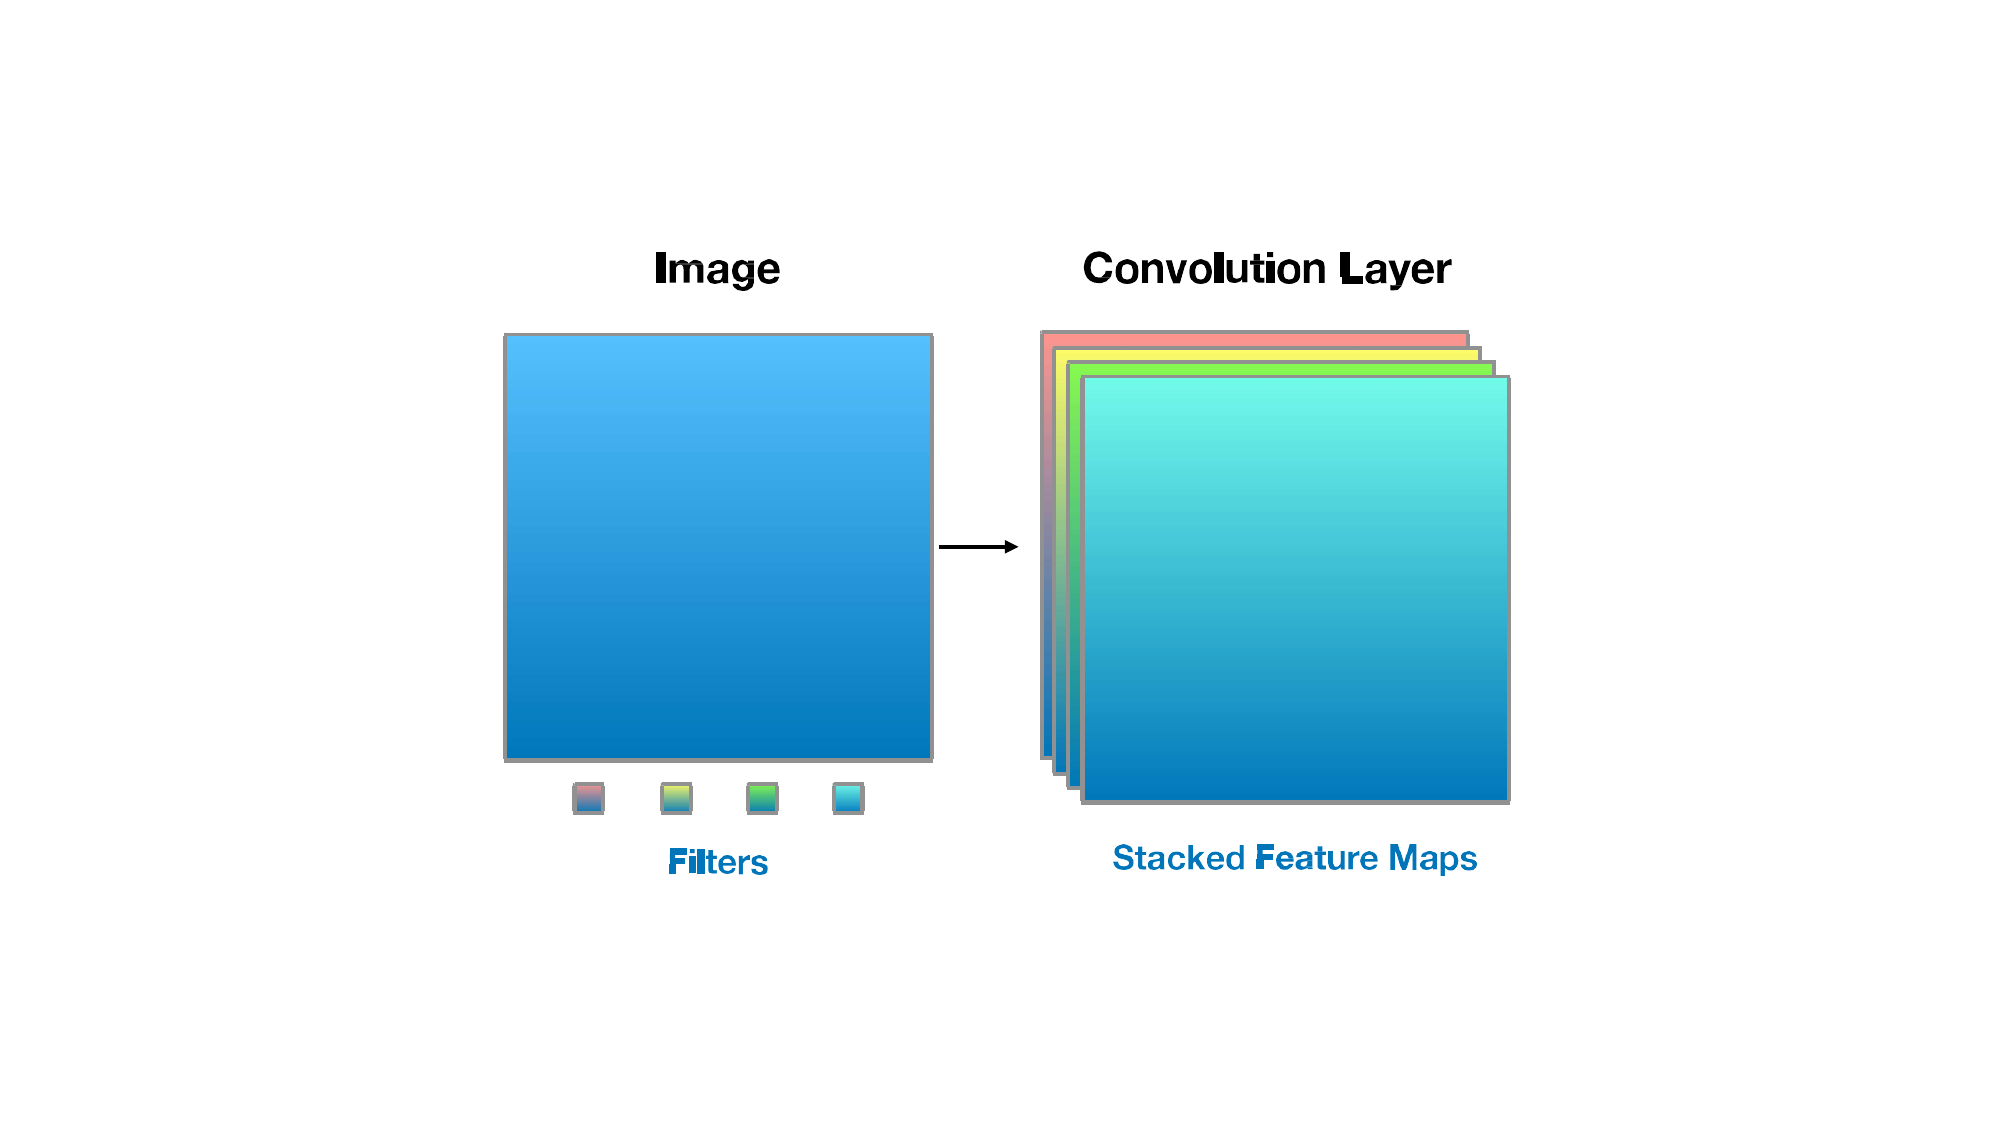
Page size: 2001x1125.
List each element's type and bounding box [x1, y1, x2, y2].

text_box [575, 785, 602, 812]
text_box [1295, 851, 1313, 870]
text_box [669, 259, 704, 283]
text_box [1365, 260, 1387, 284]
text_box [1411, 259, 1434, 284]
text_box [1226, 260, 1248, 284]
text_box [1115, 259, 1139, 284]
text_box [1388, 260, 1411, 291]
text_box [738, 855, 768, 875]
text_box [1083, 378, 1508, 802]
text_box [1348, 851, 1378, 870]
text_box [1165, 259, 1212, 284]
text_box [506, 336, 931, 760]
text_box [1390, 844, 1417, 870]
text_box [1420, 851, 1438, 870]
text_box [1314, 846, 1326, 870]
text_box [757, 259, 780, 284]
text_box [1113, 844, 1244, 870]
text_box [732, 259, 754, 291]
text_box [749, 785, 776, 812]
text_box [705, 850, 736, 875]
text_box [1277, 259, 1301, 284]
text_box [1068, 363, 1494, 788]
text_box [1053, 349, 1480, 774]
text_box [1004, 539, 1019, 554]
text_box [1041, 333, 1467, 758]
text_box [1440, 851, 1477, 876]
text_box [1328, 851, 1345, 870]
text_box [1276, 851, 1294, 870]
text_box [1303, 259, 1325, 283]
text_box [1267, 252, 1274, 258]
text_box [669, 853, 676, 860]
text_box [663, 785, 690, 812]
text_box [1437, 259, 1452, 283]
text_box [1083, 251, 1113, 284]
text_box [835, 785, 862, 812]
text_box [707, 260, 729, 284]
text_box [1257, 849, 1263, 856]
text_box [1142, 259, 1163, 283]
text_box [1250, 253, 1265, 283]
